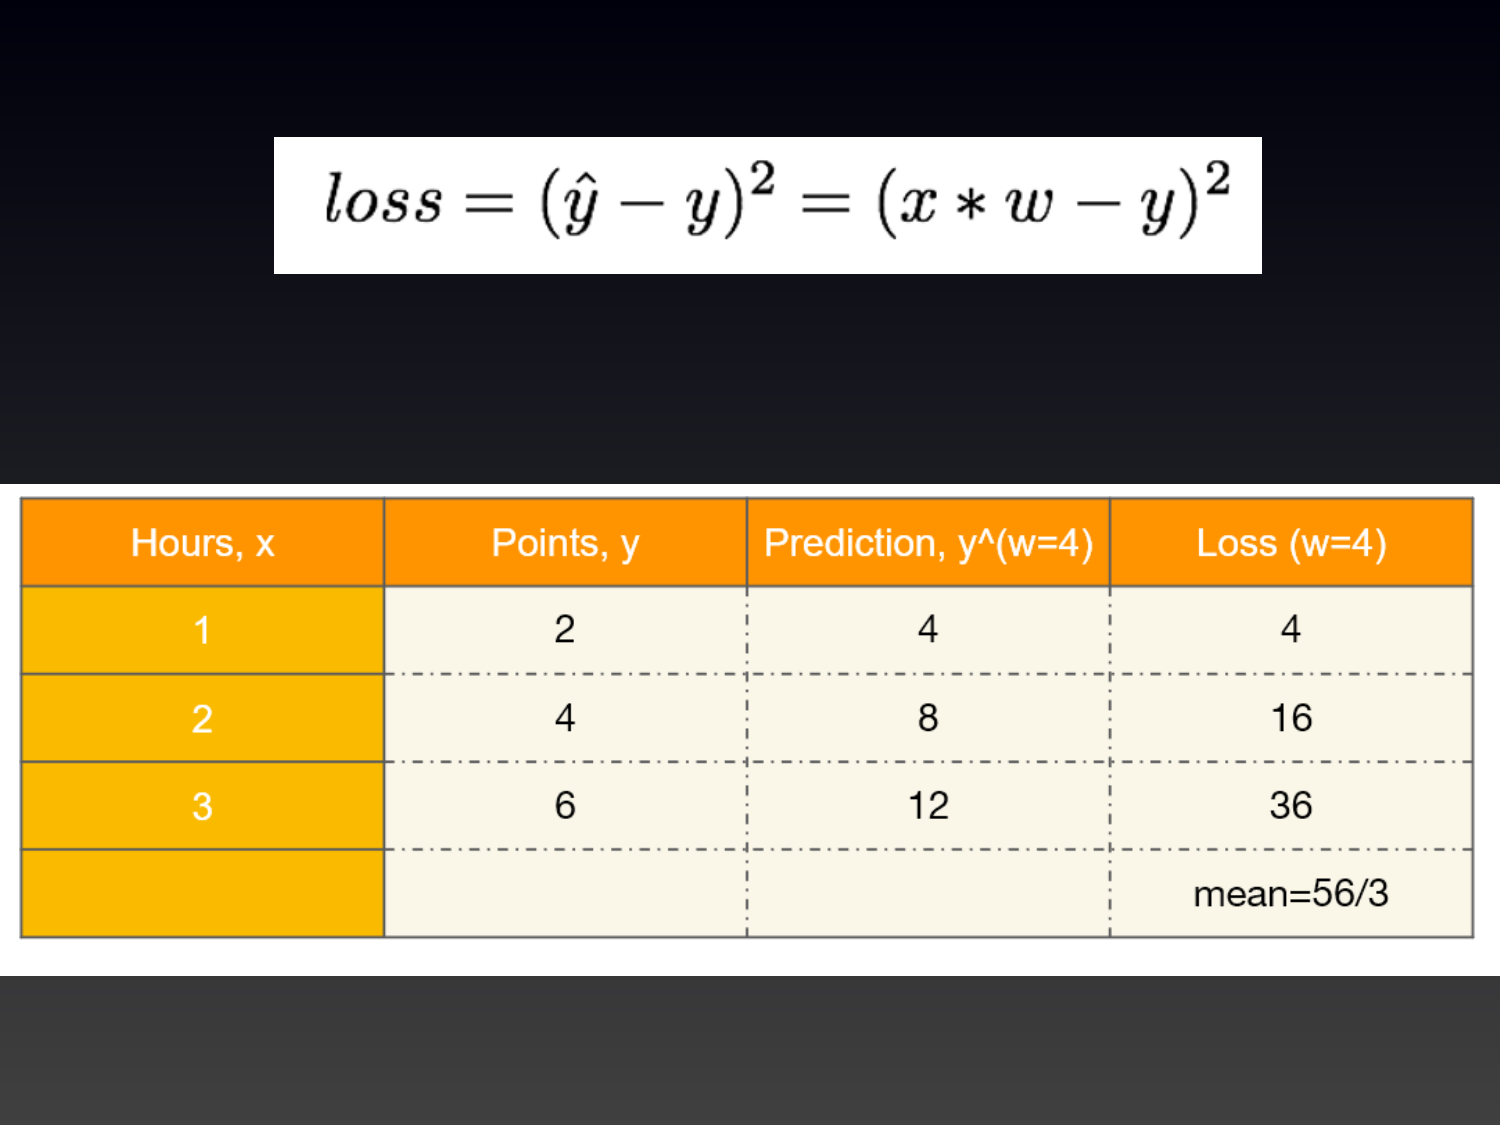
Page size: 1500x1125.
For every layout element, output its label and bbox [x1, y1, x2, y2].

picture [273, 136, 1262, 274]
picture [0, 484, 1500, 976]
